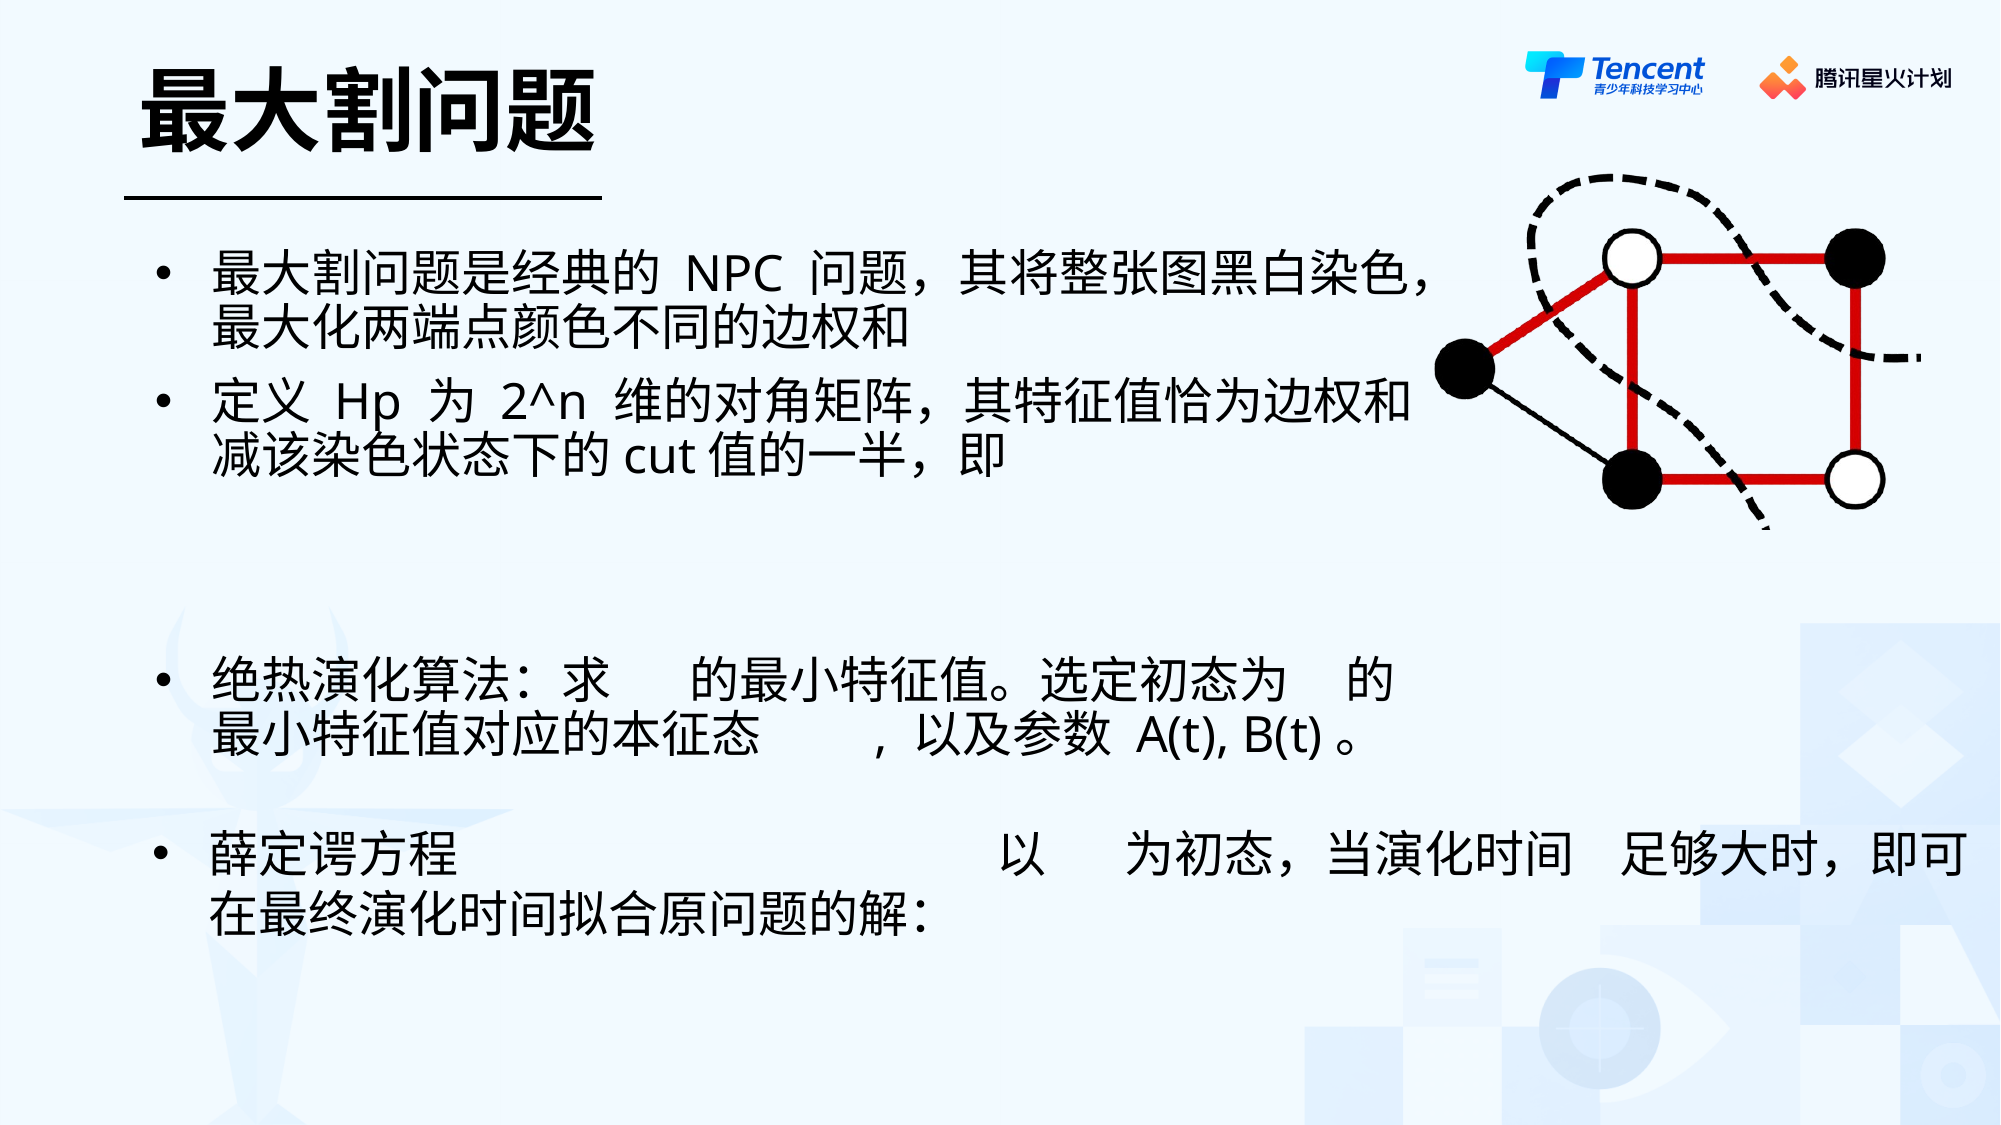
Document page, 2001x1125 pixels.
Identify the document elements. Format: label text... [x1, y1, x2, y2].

text_box 最大割问题 [124, 0, 1850, 172]
picture [0, 0, 2001, 1125]
list 最大割问题是经典的 NPC 问题，其将整张图黑白染色，最大化两端点颜色不同的边权和 定义 Hp 为 2^n 维的对角矩阵，其特征值恰为边权和减该染色状态下的cut值的一半，即 绝热演化算法：求 的最小特征值。选定初态为 的最小特征值对应的本征态 , 以及参数 A(t), B(t)。 [140, 240, 1433, 773]
text_box 薛定谔方程 以 为初态，当演化时间 足够大时，即可在最终演化时间拟合原问题的解： [137, 815, 1991, 950]
